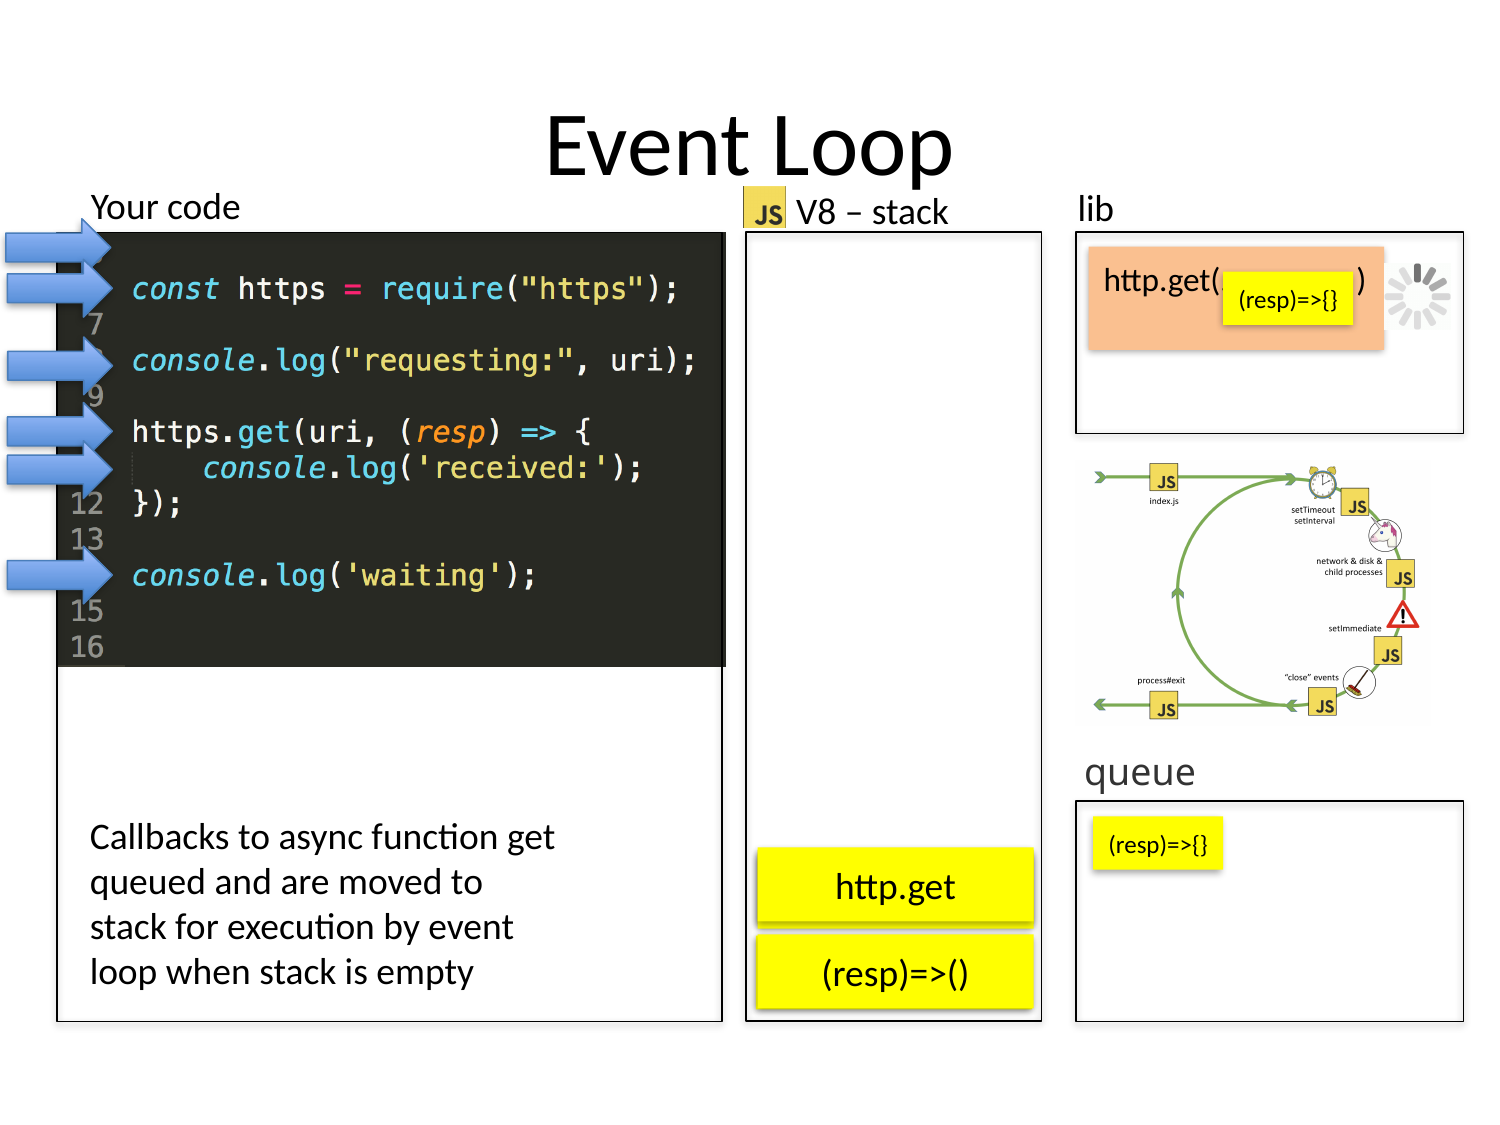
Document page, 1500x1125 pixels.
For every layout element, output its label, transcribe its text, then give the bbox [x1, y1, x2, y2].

text_box Callbacks to async function get queued and are moved to stack for execution by event loop when stack is empty [74, 804, 582, 1000]
text_box [1075, 231, 1464, 434]
text_box [6, 273, 51, 304]
text_box [6, 350, 51, 381]
text_box (resp)=>() [757, 934, 1034, 1009]
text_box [1088, 246, 1385, 351]
text_box [745, 231, 1042, 1022]
text_box [6, 559, 51, 591]
text_box [56, 673, 723, 1022]
text_box [6, 416, 51, 447]
text_box queue [1059, 740, 1211, 801]
picture [1383, 262, 1451, 330]
text_box [1075, 800, 1464, 1022]
text_box http.get [757, 847, 1034, 922]
picture [1075, 459, 1431, 726]
text_box (resp)=>{} [1092, 816, 1224, 870]
text_box [6, 454, 51, 485]
text_box [5, 232, 54, 263]
picture [57, 231, 726, 667]
picture [743, 186, 786, 228]
title Event Loop [75, 45, 1425, 233]
text_box lib [1062, 176, 1130, 237]
text_box V8 – stack [781, 180, 973, 240]
text_box Your code [76, 175, 257, 230]
text_box [81, 218, 95, 230]
